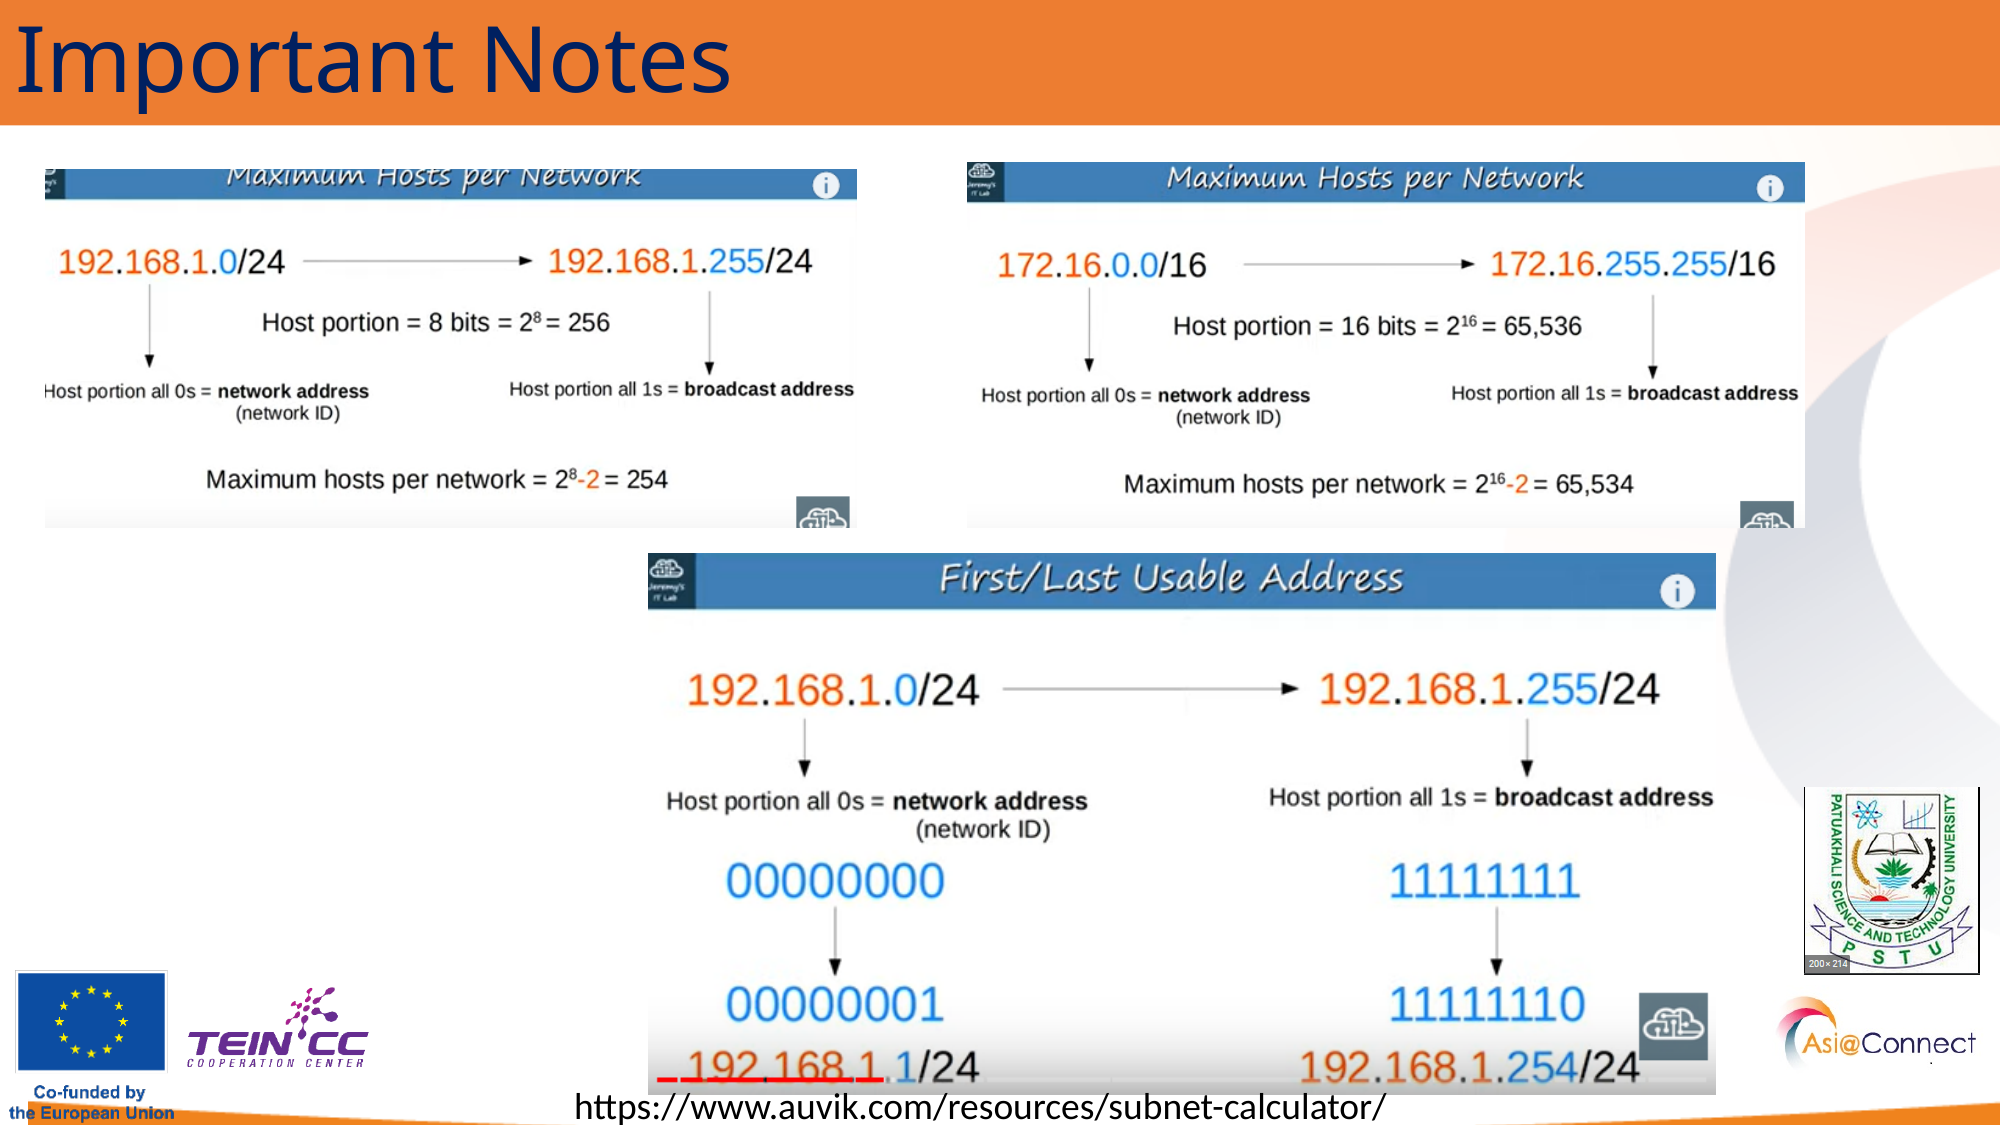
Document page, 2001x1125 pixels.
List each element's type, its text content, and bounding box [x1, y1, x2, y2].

picture [1, 26, 2000, 1125]
text_box Important Notes [0, 0, 2000, 126]
